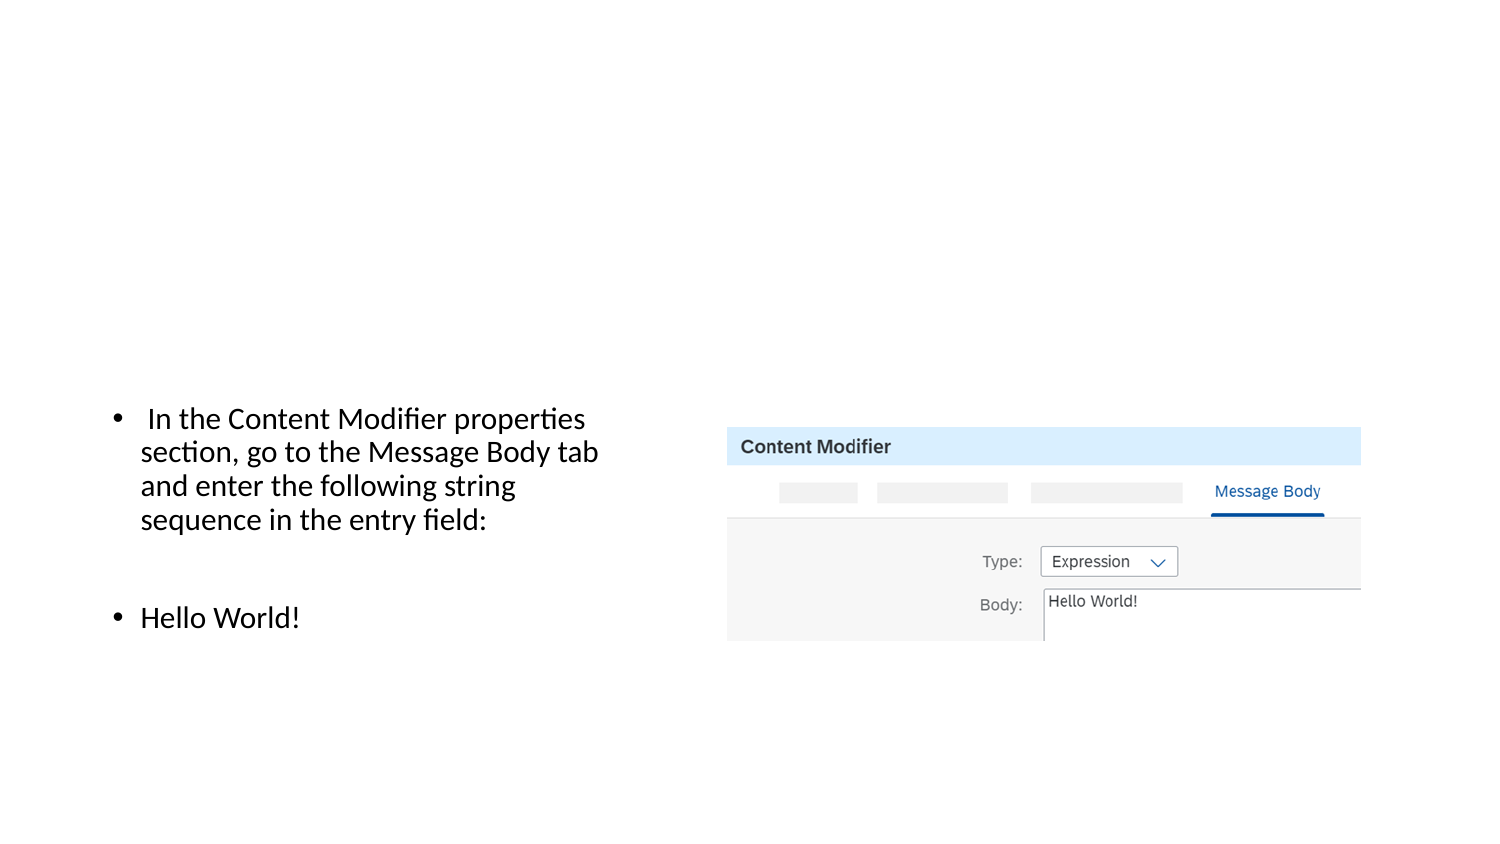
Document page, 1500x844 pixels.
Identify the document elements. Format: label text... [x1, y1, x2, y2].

list In the Content Modifier properties section, go to the Message Body tab and enter the following string sequence in the entry field: Hello World! [97, 319, 655, 768]
picture [727, 427, 1361, 641]
